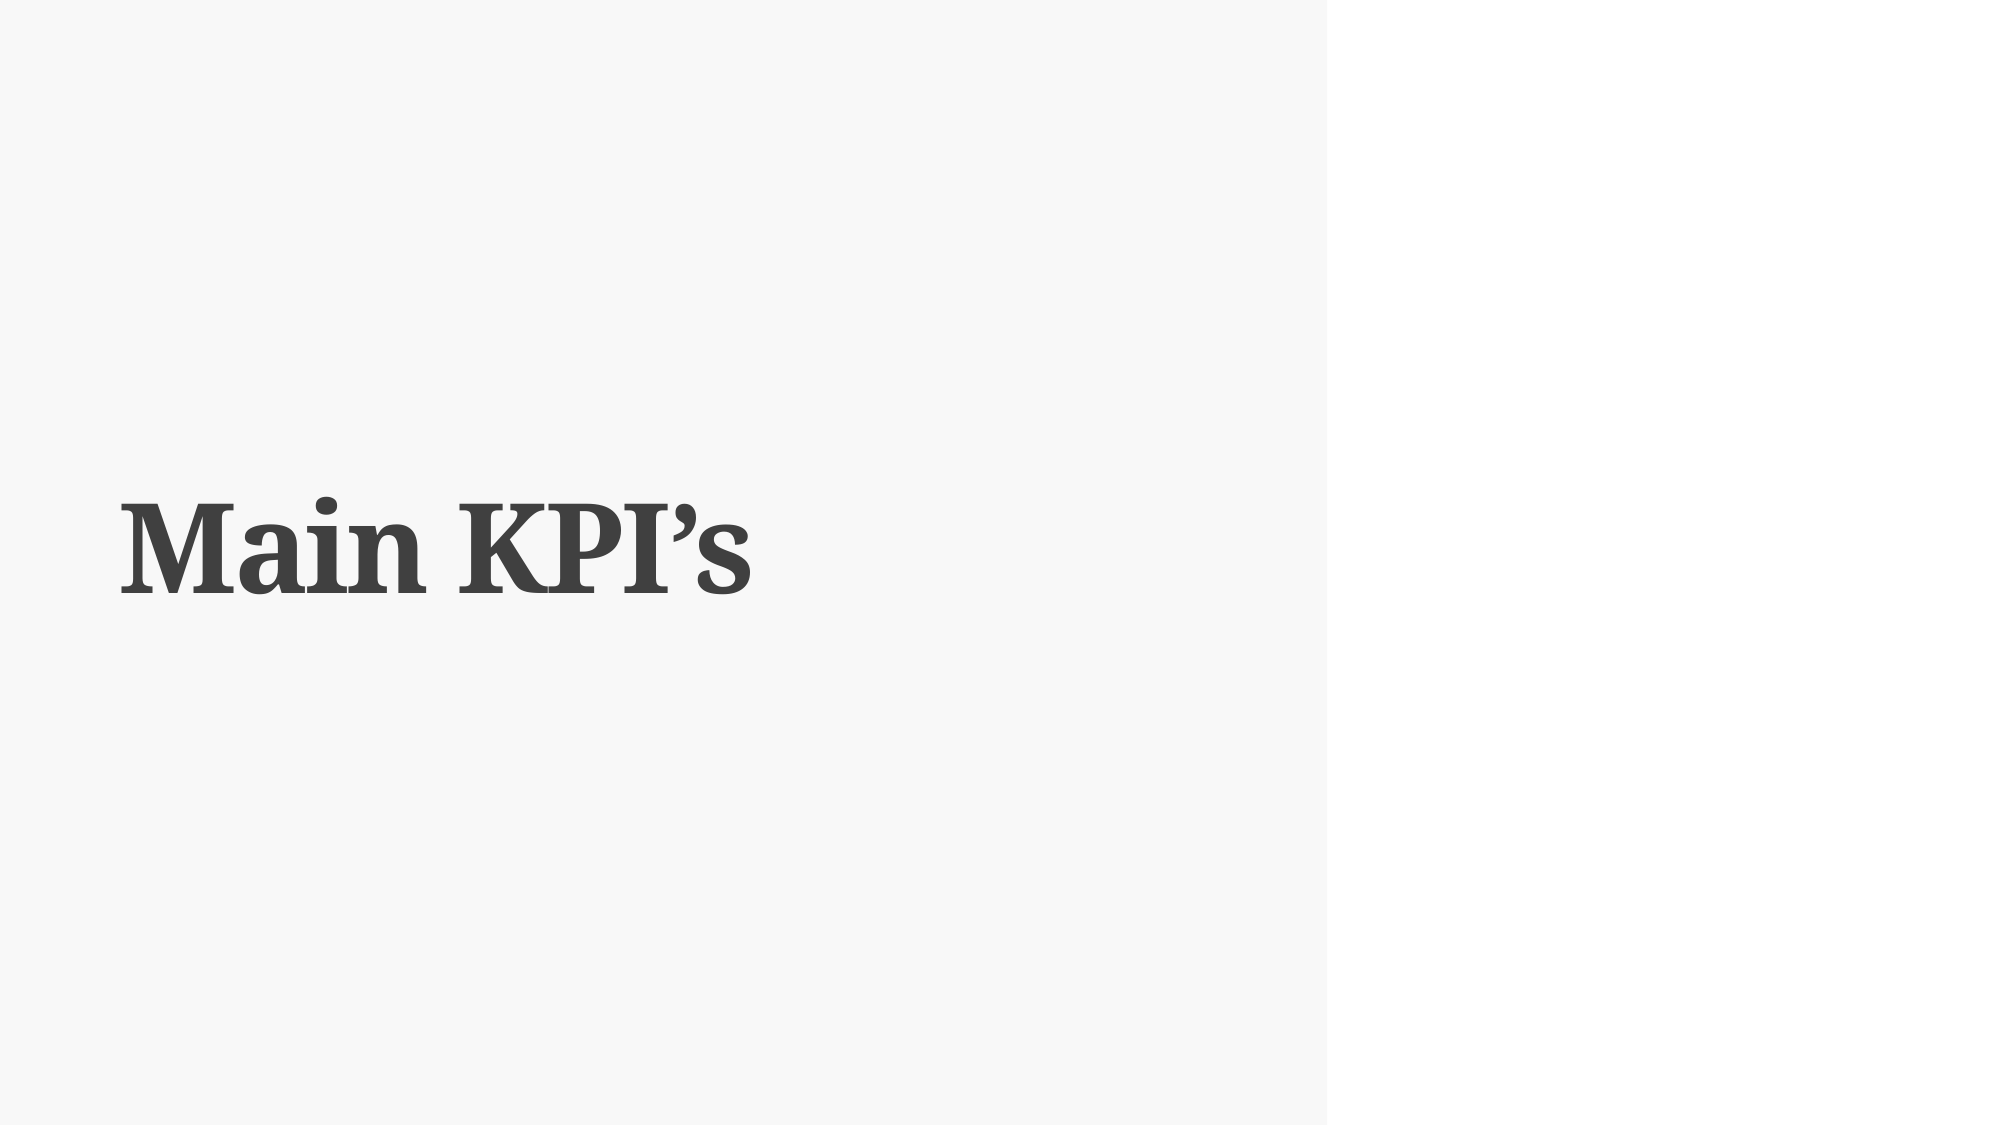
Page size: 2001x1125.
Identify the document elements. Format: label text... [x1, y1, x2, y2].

title Main KPI’s [0, 0, 1328, 1125]
